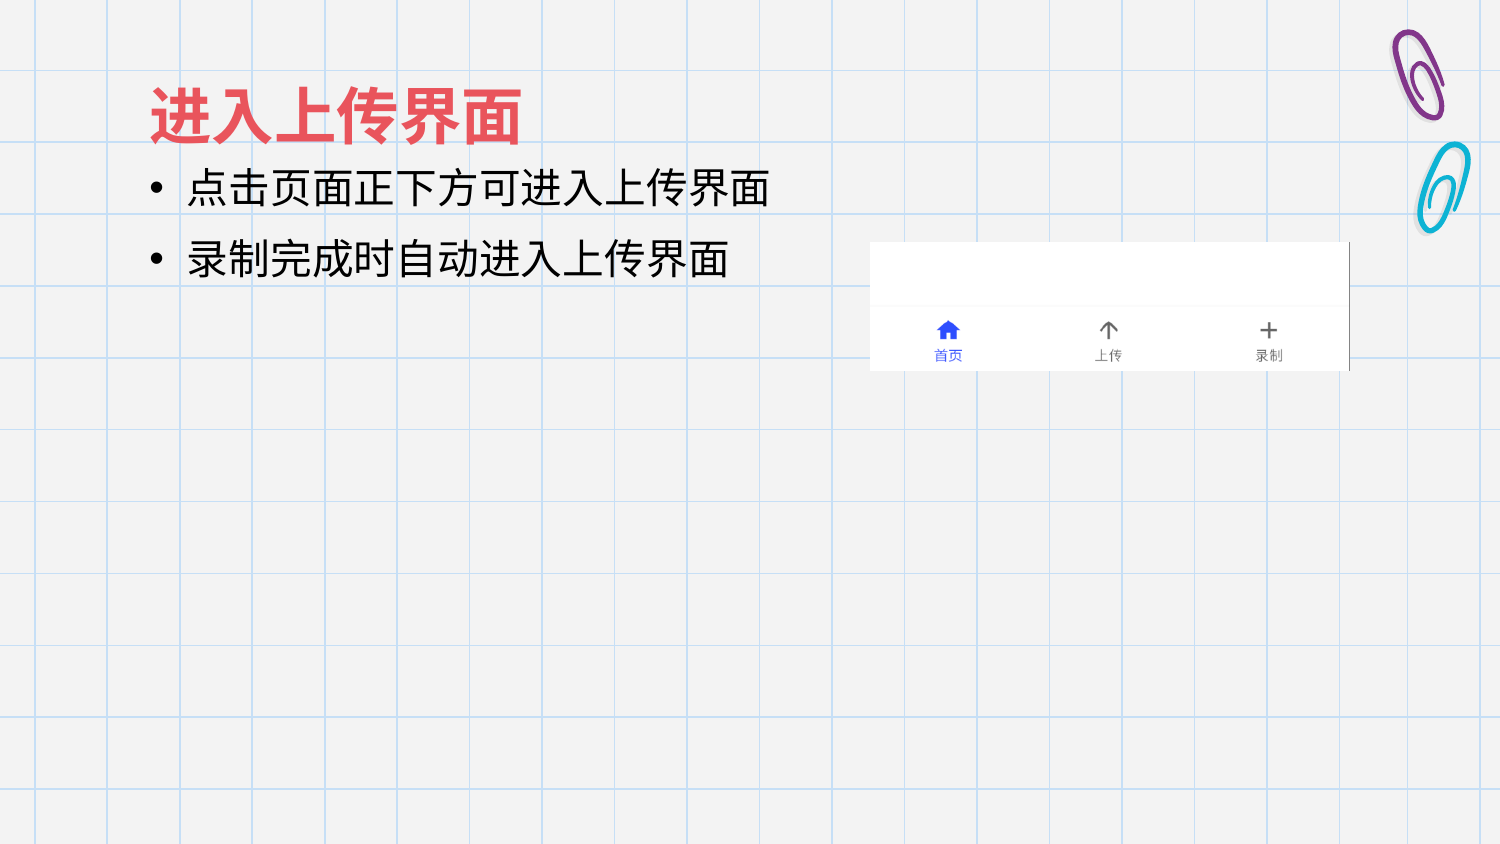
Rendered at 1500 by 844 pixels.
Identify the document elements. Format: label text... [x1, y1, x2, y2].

picture [870, 242, 1351, 372]
title 进入上传界面 [134, 62, 963, 147]
list 点击页面正下方可进入上传界面 录制完成时自动进入上传界面 [134, 147, 1398, 731]
